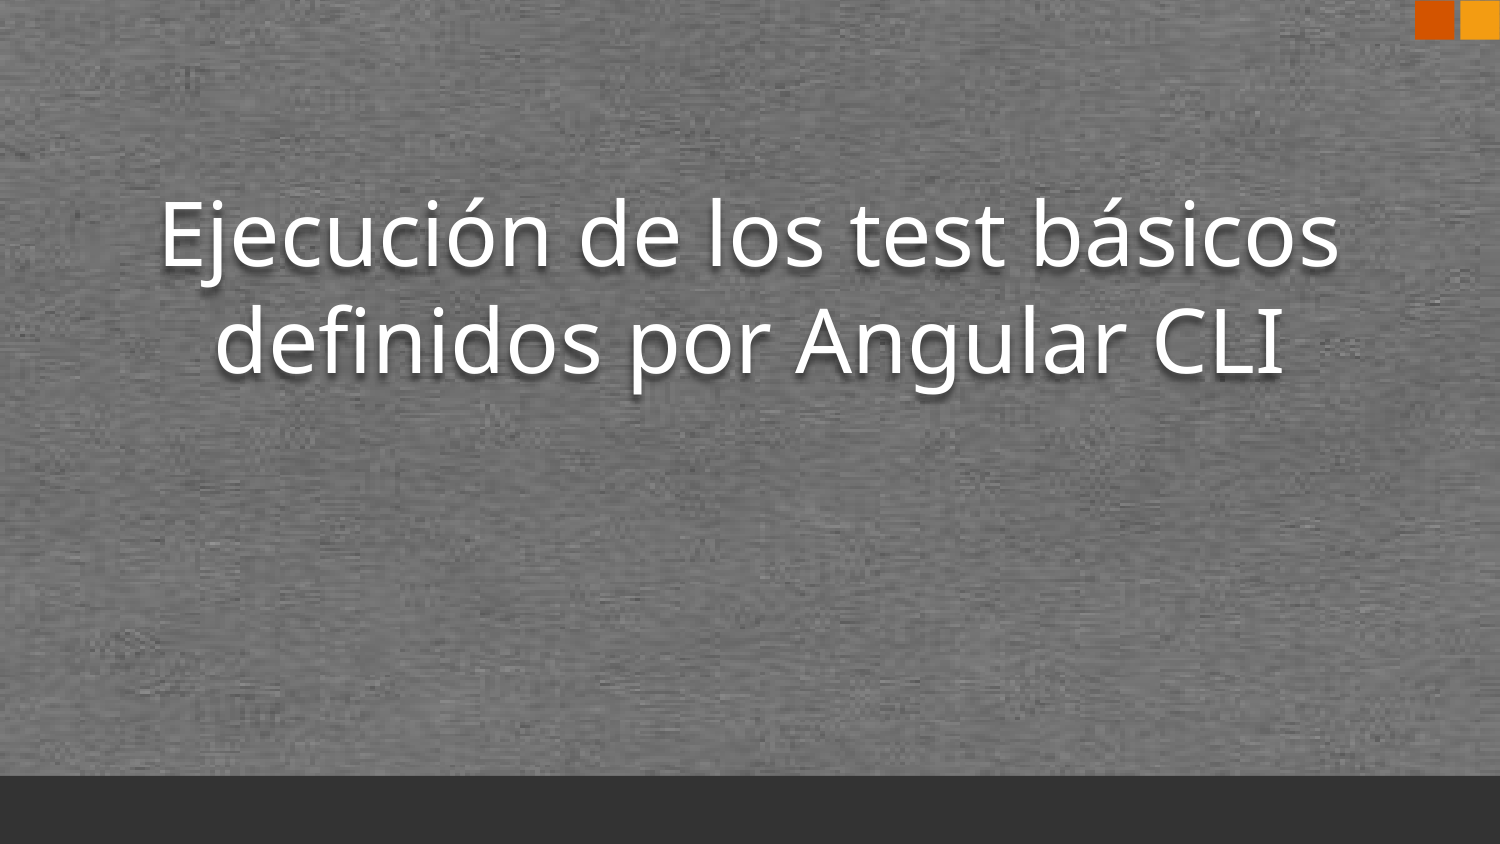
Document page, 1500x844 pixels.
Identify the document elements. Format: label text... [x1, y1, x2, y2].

title Ejecución de los test básicos definidos por Angular CLI [106, 141, 1393, 427]
picture [0, 0, 1500, 775]
